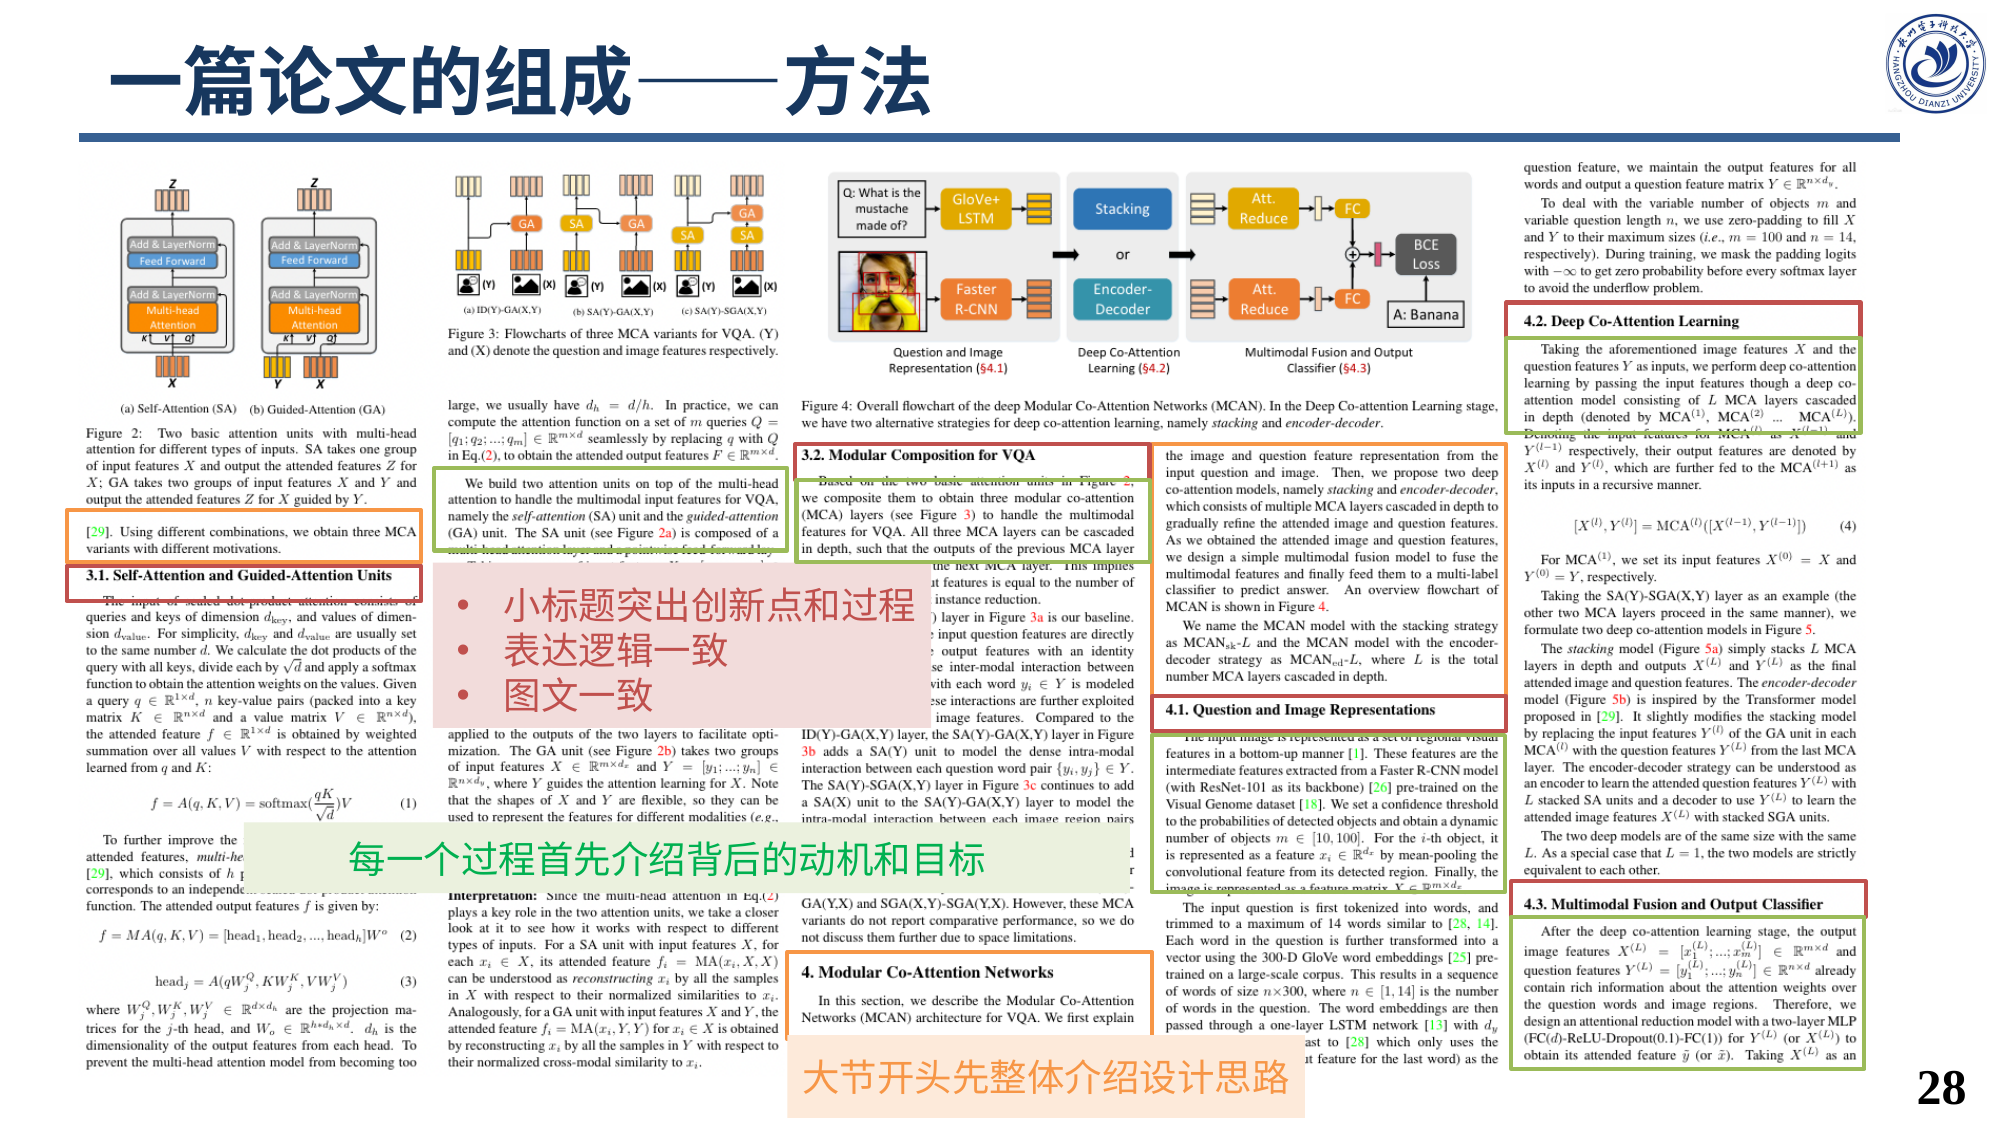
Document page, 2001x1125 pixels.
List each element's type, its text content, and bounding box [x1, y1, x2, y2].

slide_number 28 [1870, 1046, 1982, 1107]
picture [1885, 13, 1987, 33]
title 一篇论文的组成——方法 [0, 33, 2000, 126]
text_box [66, 160, 1866, 1119]
